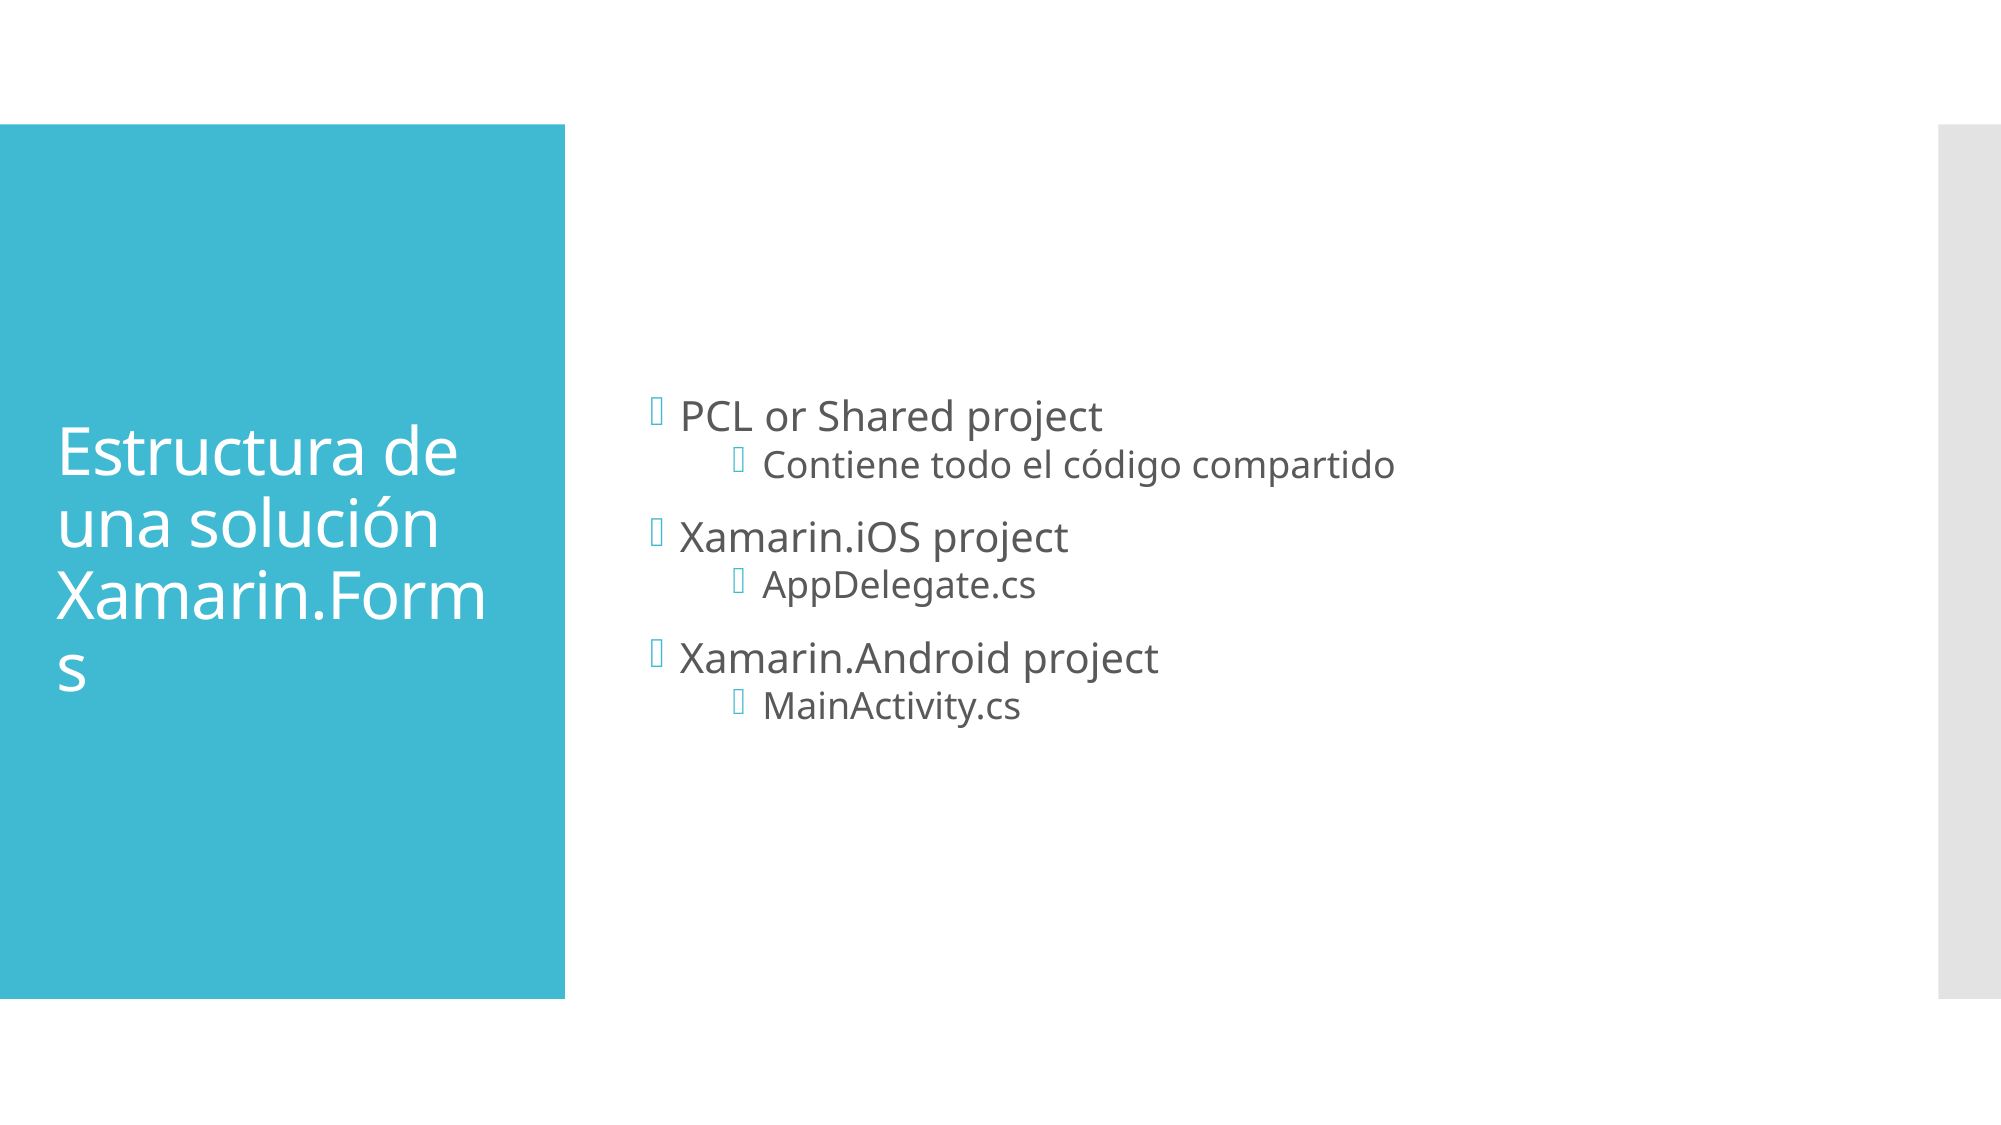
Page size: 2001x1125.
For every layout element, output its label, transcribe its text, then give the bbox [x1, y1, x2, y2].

list PCL or Shared project Contiene todo el código compartido Xamarin.iOS project AppDelegate.cs Xamarin.Android project MainActivity.cs [634, 141, 1835, 982]
title Estructura de una solución Xamarin.Forms [41, 184, 525, 940]
